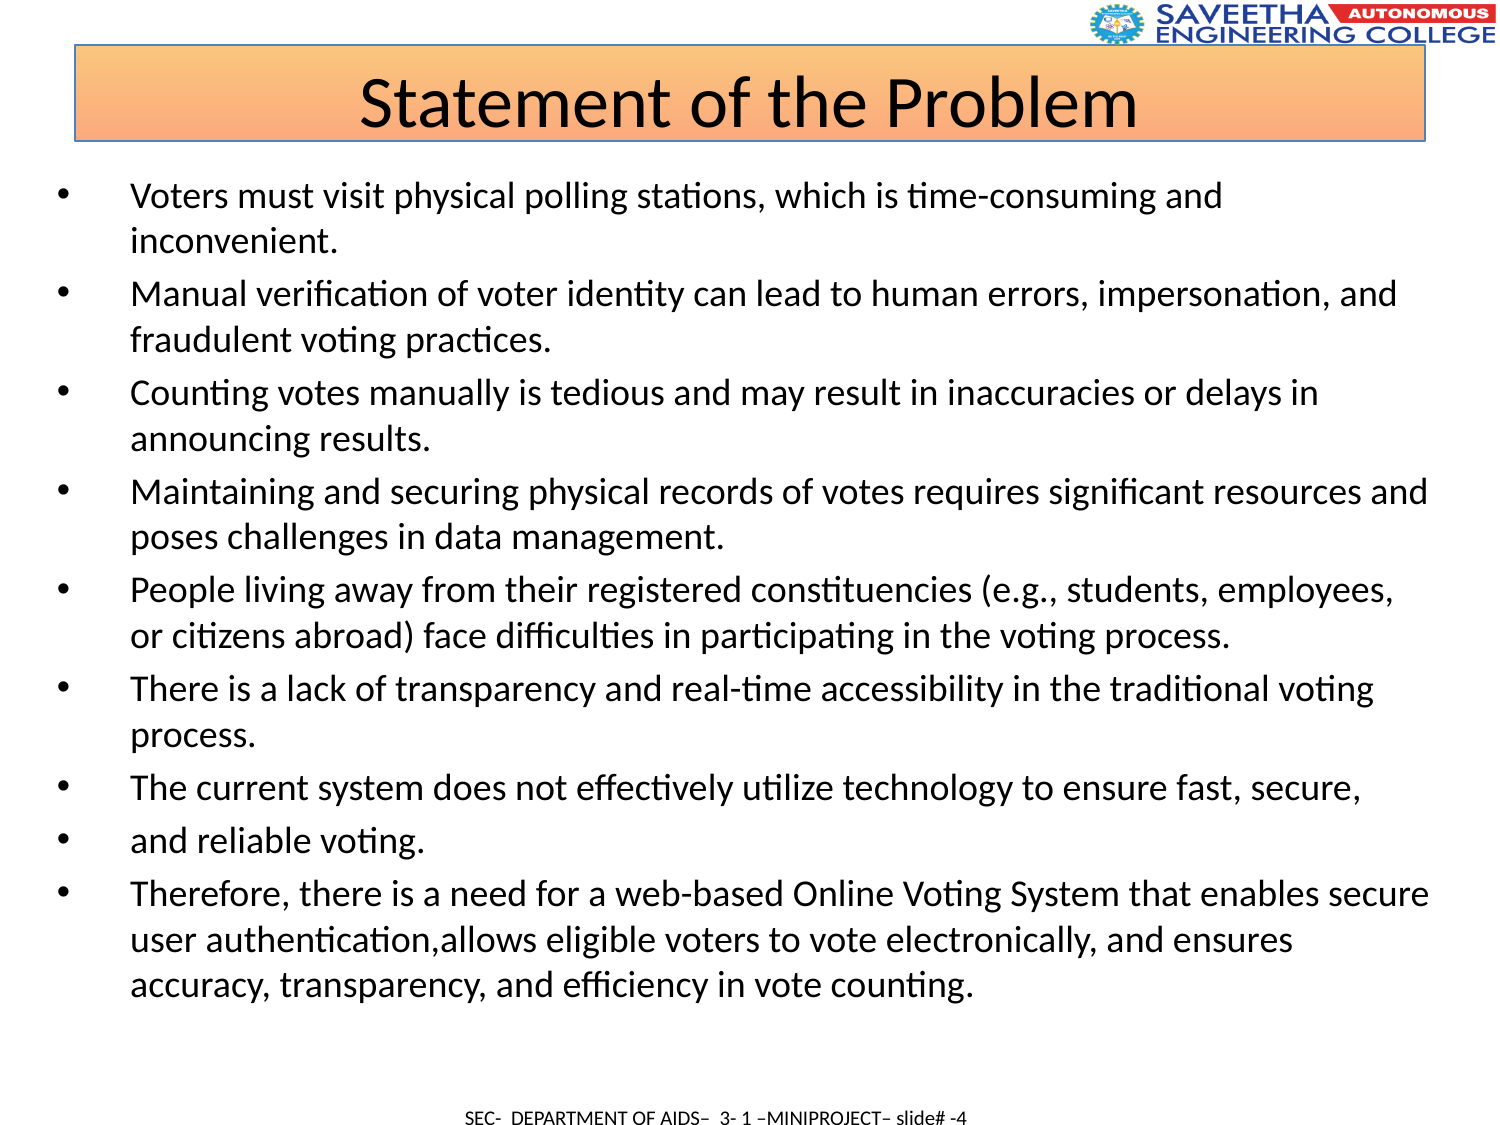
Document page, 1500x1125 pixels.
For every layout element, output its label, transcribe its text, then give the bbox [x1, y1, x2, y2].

picture [1080, 0, 1500, 46]
title Statement of the Problem [75, 45, 1425, 150]
list Voters must visit physical polling stations, which is time-consuming and inconvenient. Manual verification of voter identity can lead to human errors, impersonation, and fraudulent voting practices. Counting votes manually is tedious and may result in inaccuracies or delays in announcing results. Maintaining and securing physical records of votes requires significant resources and poses challenges in data management. People living away from their registered constituencies (e.g., students, employees, or citizens abroad) face difficulties in participating in the voting process. There is a lack of transparency and real-time accessibility in the traditional voting process. The current system does not effectively utilize technology to ensure fast, secure, and reliable voting. Therefore, there is a need for a web-based Online Voting System that enables secure user authentication,allows eligible voters to vote electronically, and ensures accuracy, transparency, and efficiency in vote counting. [37, 162, 1450, 1025]
